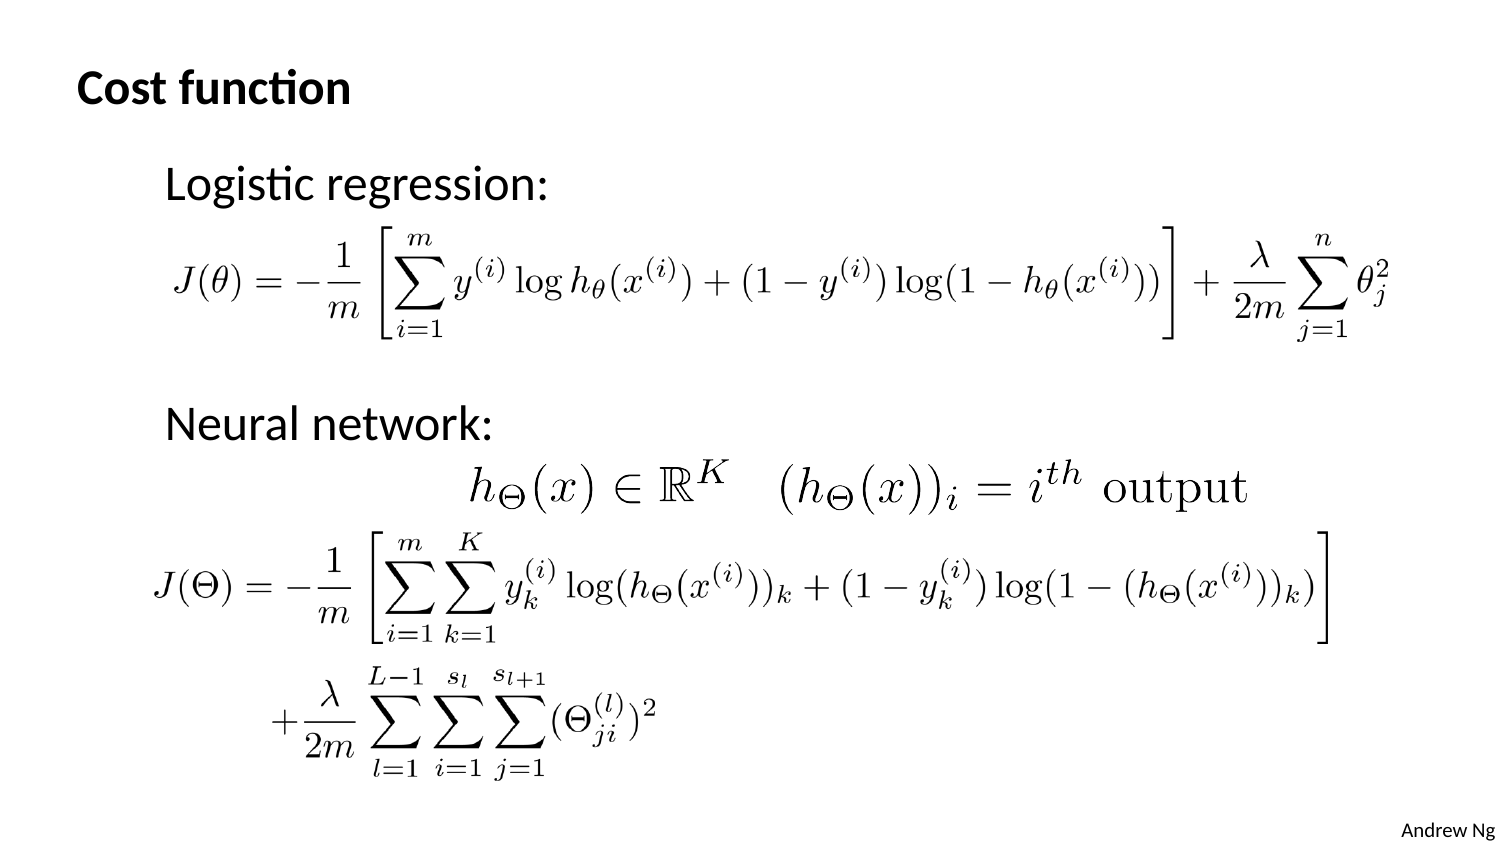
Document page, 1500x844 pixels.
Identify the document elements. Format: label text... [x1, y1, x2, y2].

text_box Logistic regression: Neural network: [149, 142, 750, 458]
picture [470, 458, 729, 515]
picture [272, 665, 655, 781]
picture [174, 225, 1388, 342]
text_box Cost function [62, 46, 1113, 122]
picture [153, 531, 1329, 645]
picture [781, 458, 1247, 515]
